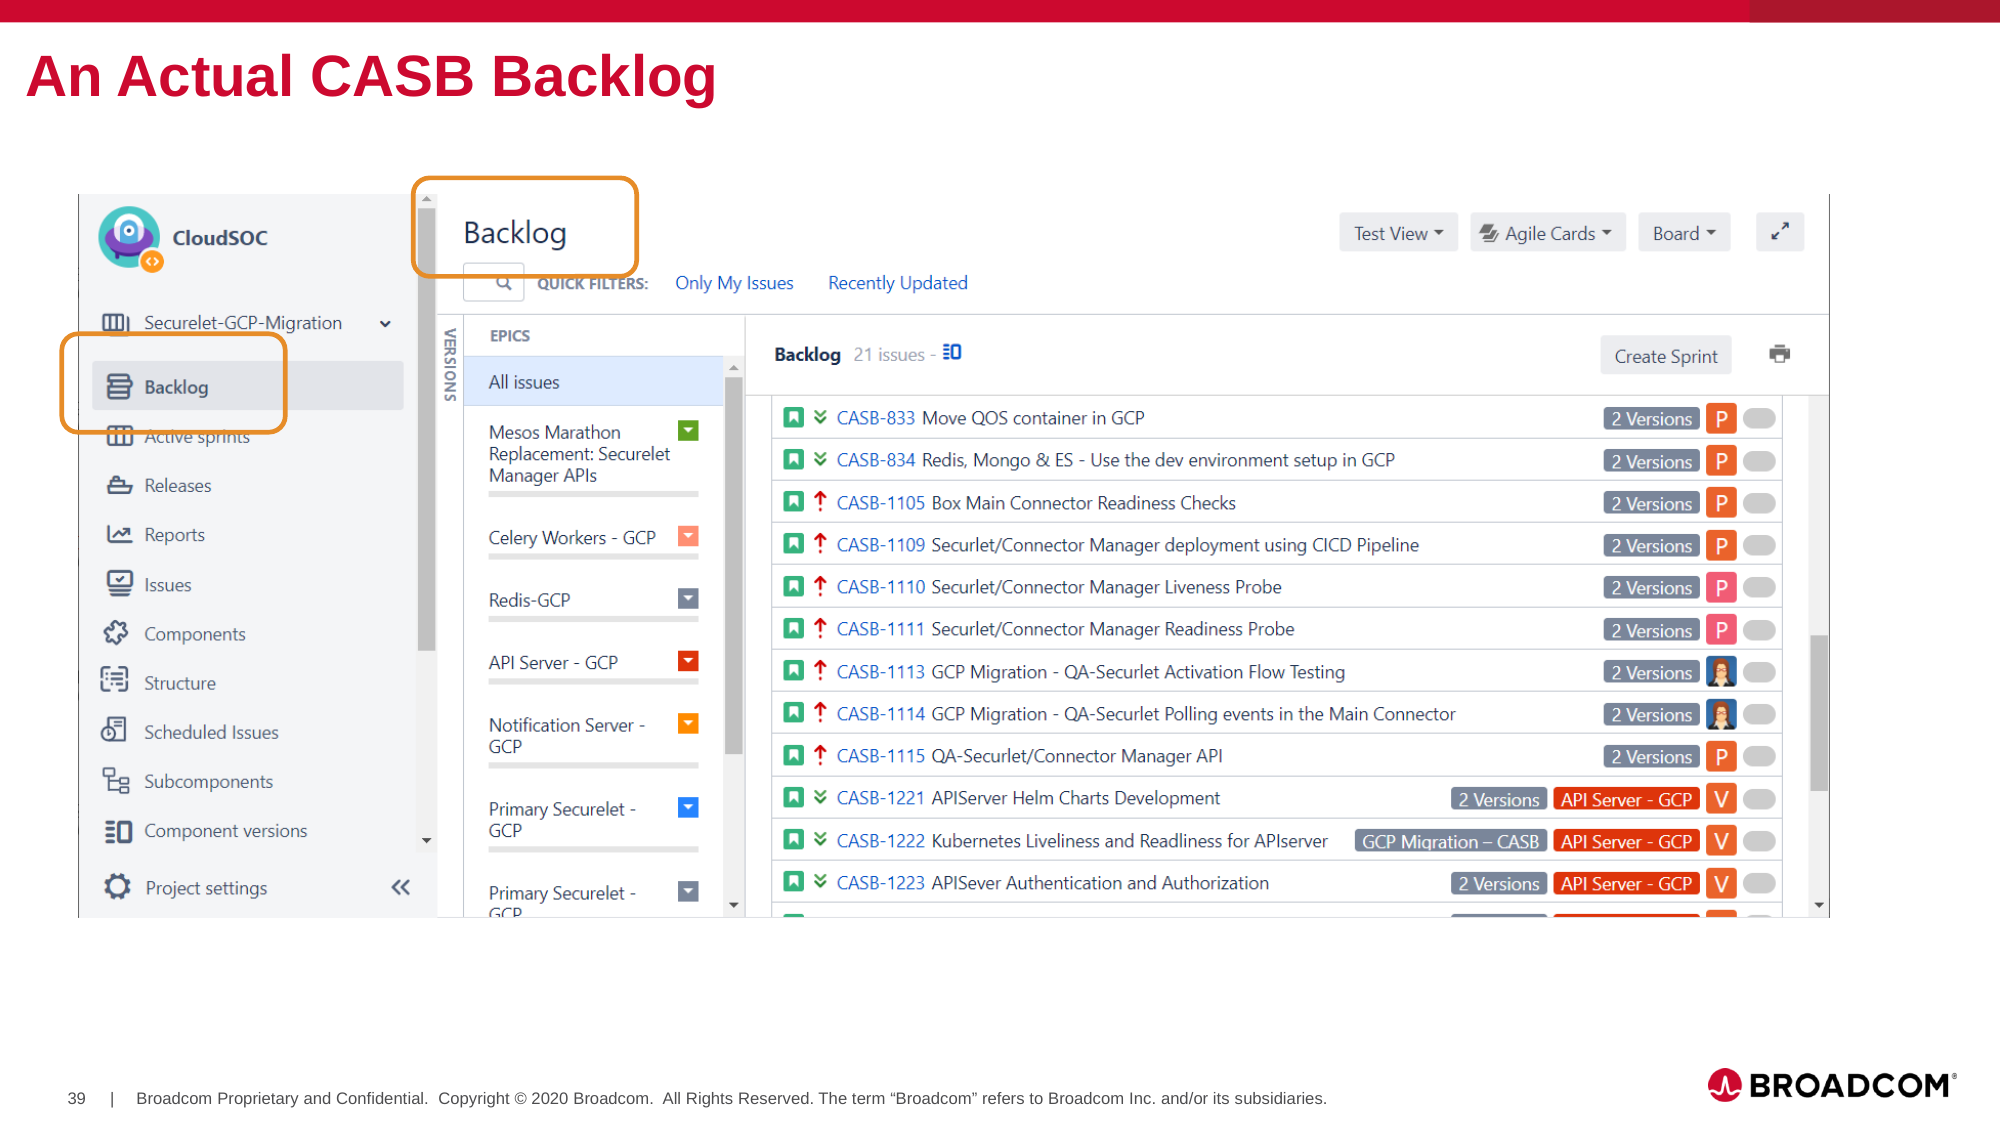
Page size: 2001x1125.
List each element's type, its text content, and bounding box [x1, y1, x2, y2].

title An Actual CASB Backlog [25, 48, 1082, 109]
text_box [59, 333, 70, 433]
picture [77, 193, 1830, 919]
picture [1708, 1068, 1957, 1102]
text_box [411, 175, 639, 192]
